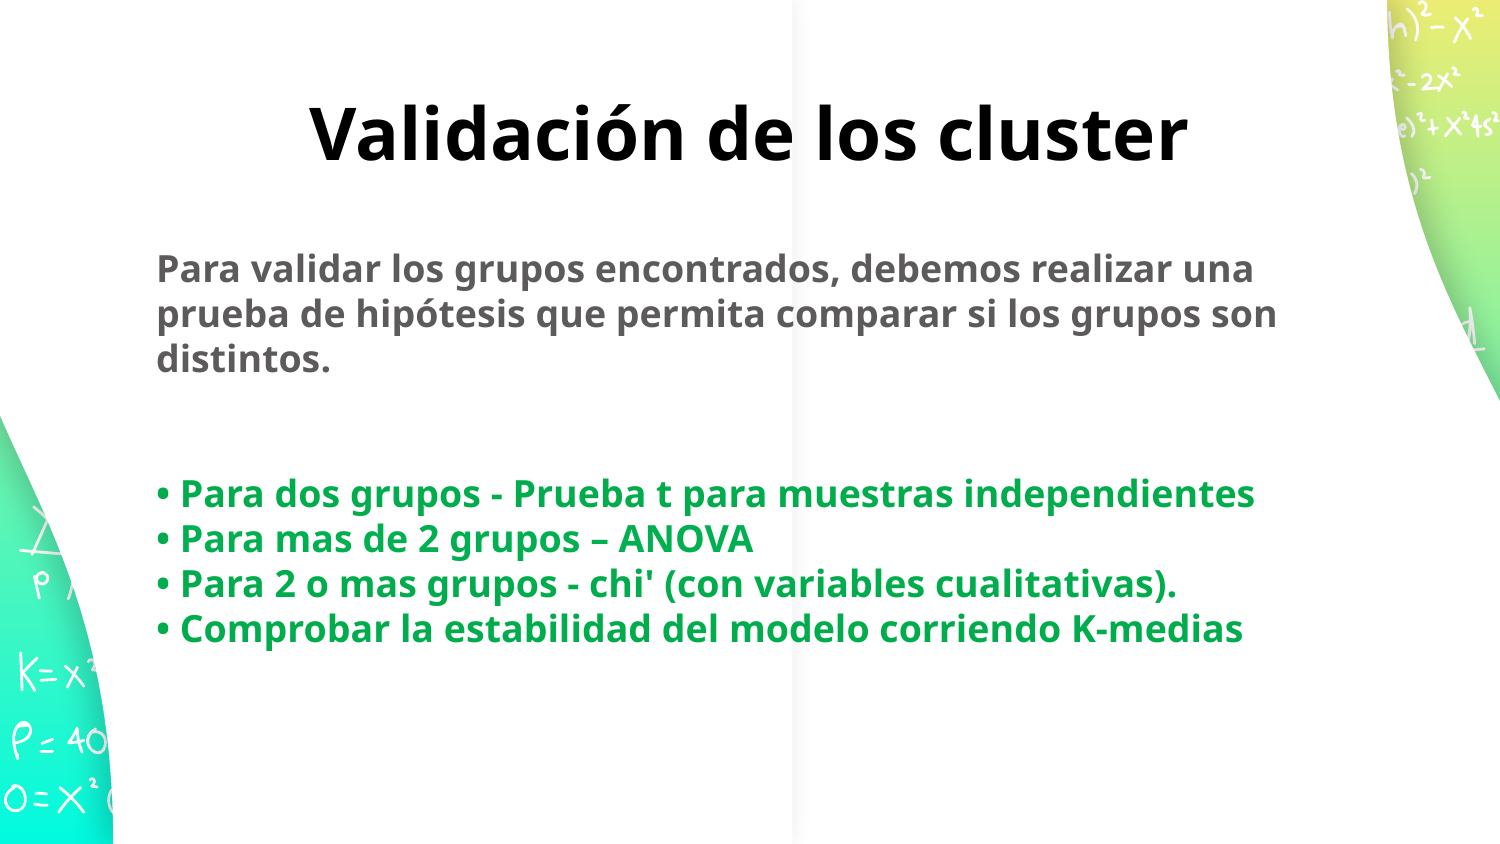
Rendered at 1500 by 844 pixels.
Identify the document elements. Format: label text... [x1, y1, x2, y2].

title Validación de los cluster [118, 72, 1382, 167]
text_box Para validar los grupos encontrados, debemos realizar una prueba de hipótesis que permita comparar si los grupos son distintos. • Para dos grupos - Prueba t para muestras independientes • Para mas de 2 grupos – ANOVA • Para 2 o mas grupos - chi' (con variables cualitativas). • Comprobar la estabilidad del modelo corriendo K-medias [141, 237, 1359, 693]
